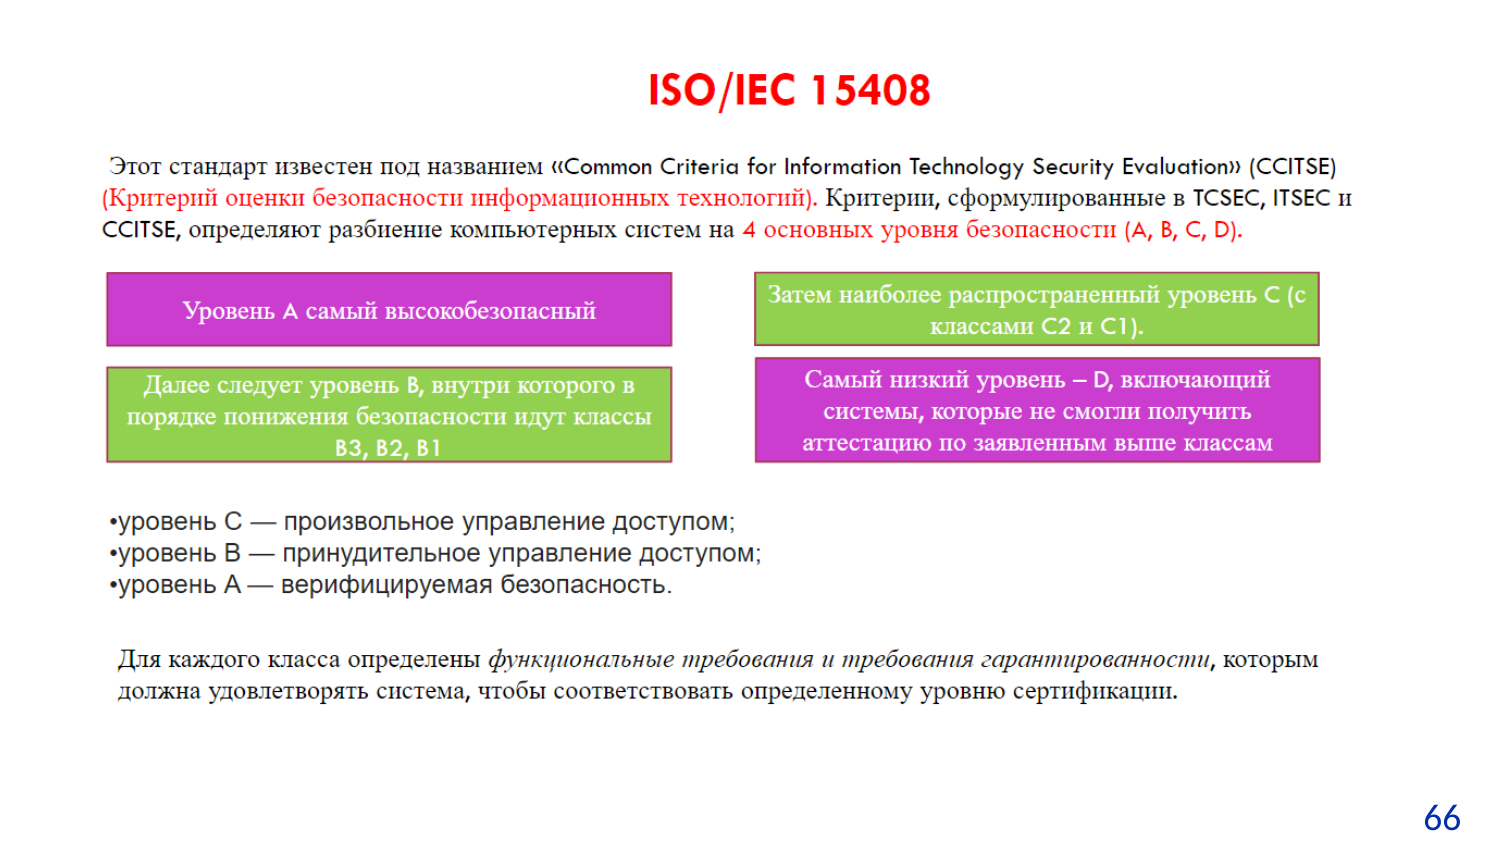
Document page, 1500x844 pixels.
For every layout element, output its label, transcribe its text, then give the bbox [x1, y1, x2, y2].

text_box 66 [1408, 785, 1500, 844]
picture [58, 36, 1435, 803]
